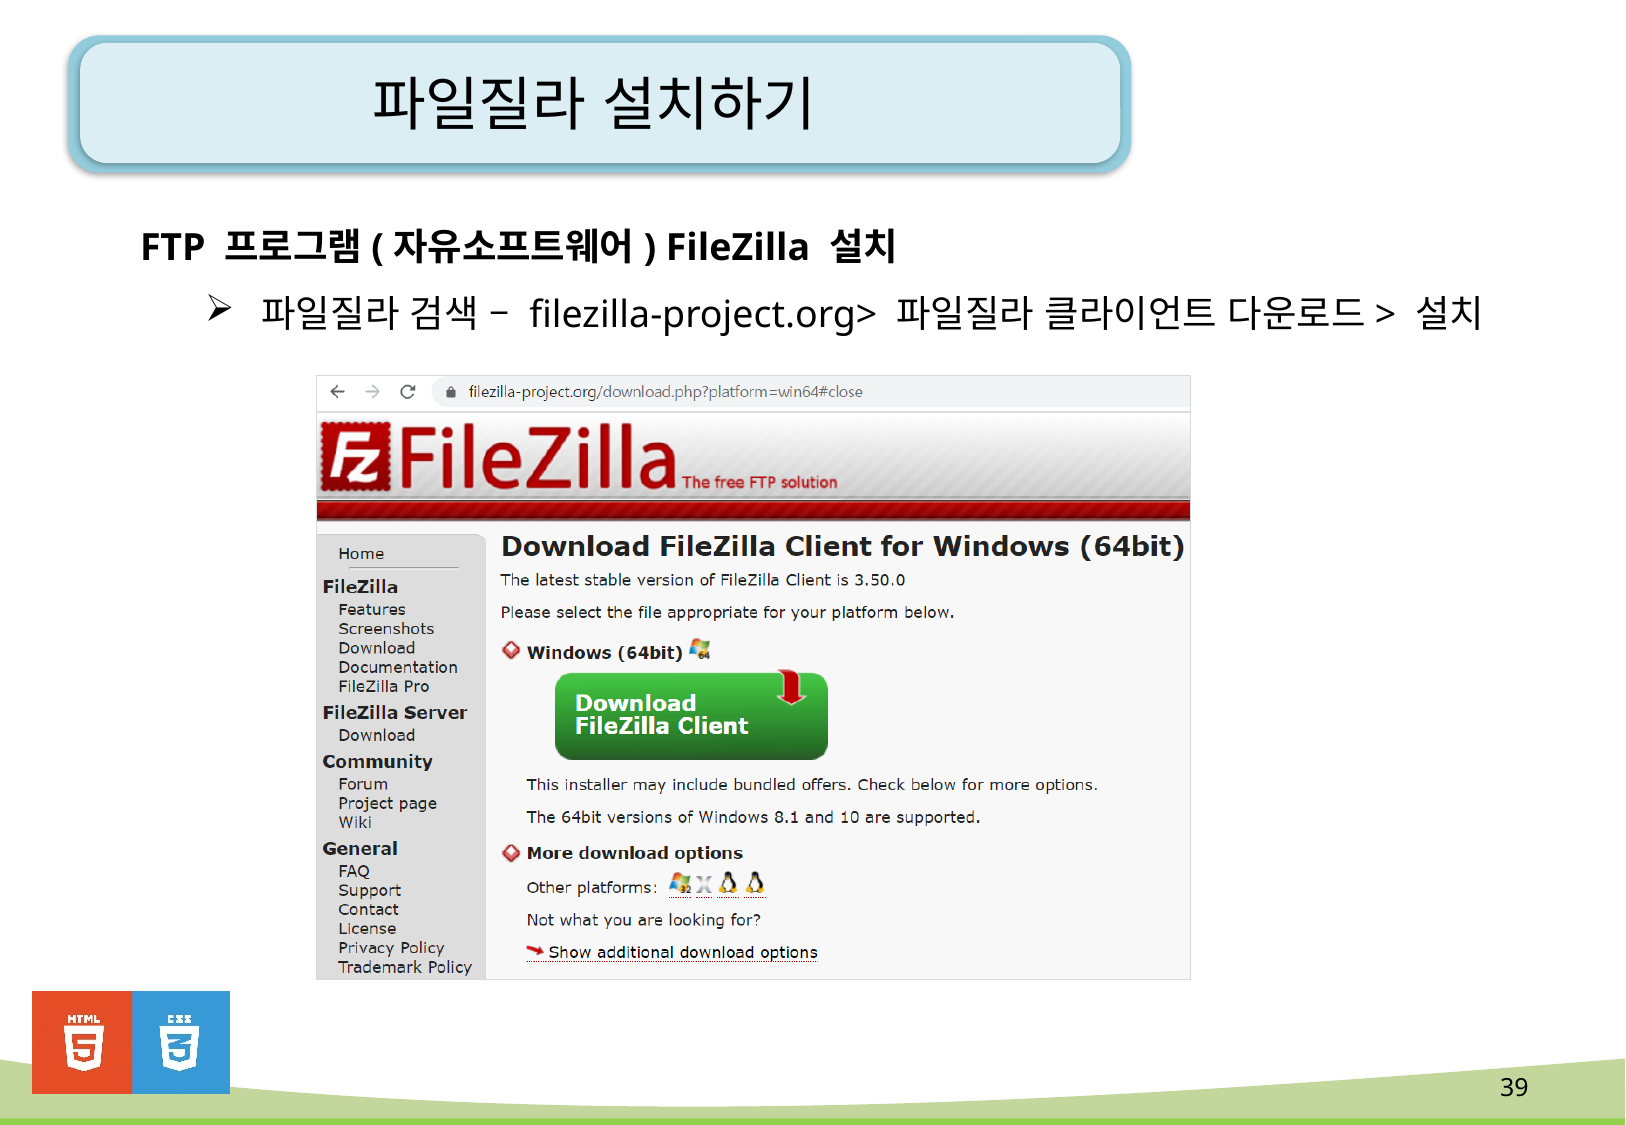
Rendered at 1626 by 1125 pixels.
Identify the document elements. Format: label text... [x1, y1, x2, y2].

title 파일질라 설치하기 [68, 32, 1121, 173]
picture [32, 991, 230, 1094]
picture [316, 375, 1191, 981]
text_box FTP 프로그램(자유소프트웨어) FileZilla 설치 파일질라 검색 – filezilla-project.org> 파일질라 클라이언트 다운로드> 설치 [115, 192, 1544, 343]
slide_number 39 [1452, 1058, 1544, 1119]
